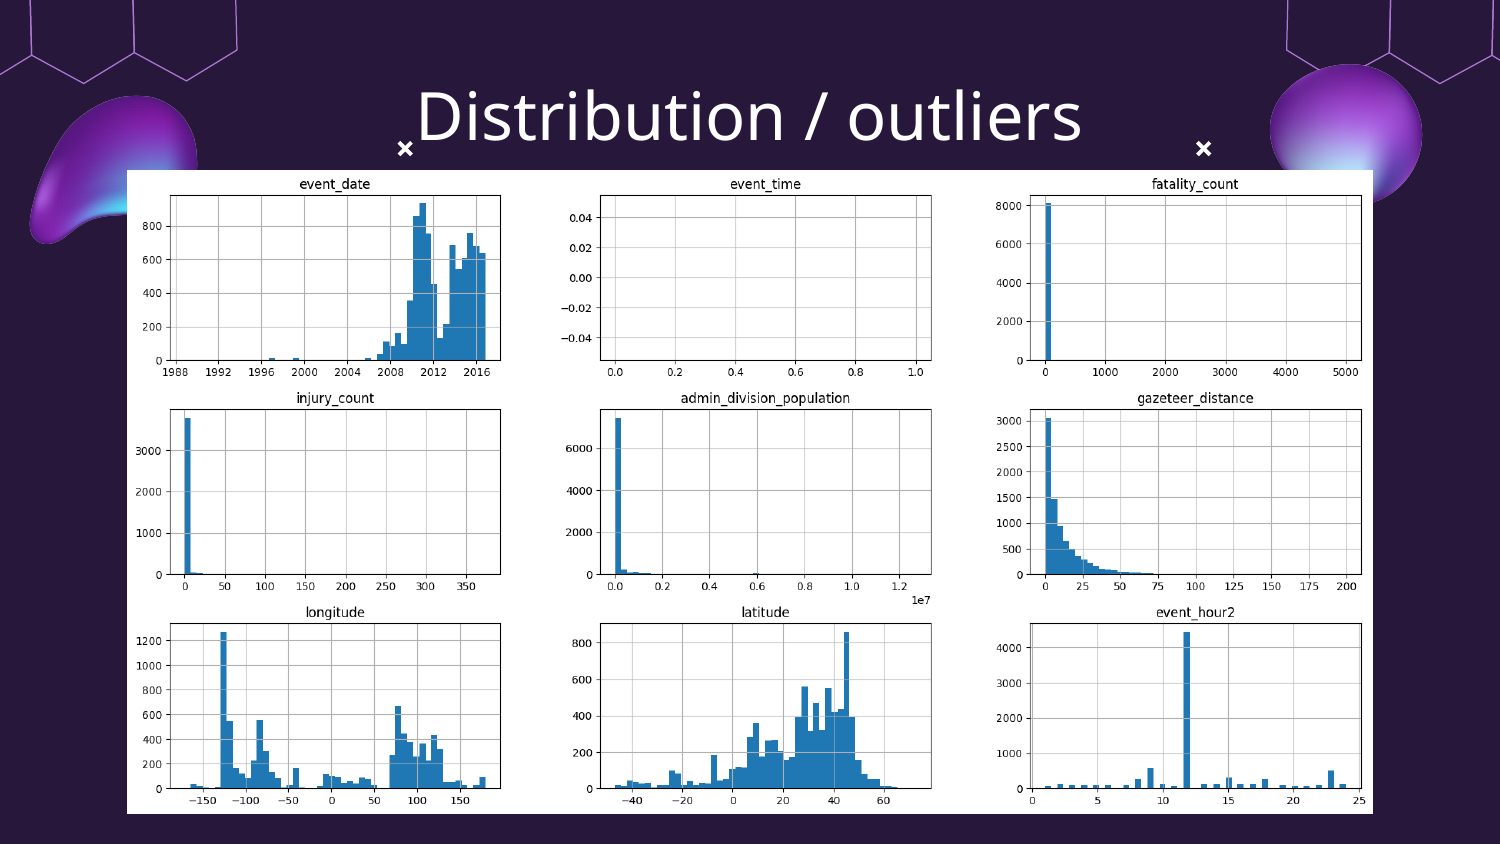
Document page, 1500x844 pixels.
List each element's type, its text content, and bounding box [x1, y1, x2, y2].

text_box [398, 141, 412, 156]
title Distribution / outliers [116, 58, 1269, 153]
picture [0, 33, 1448, 814]
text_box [1197, 141, 1211, 156]
